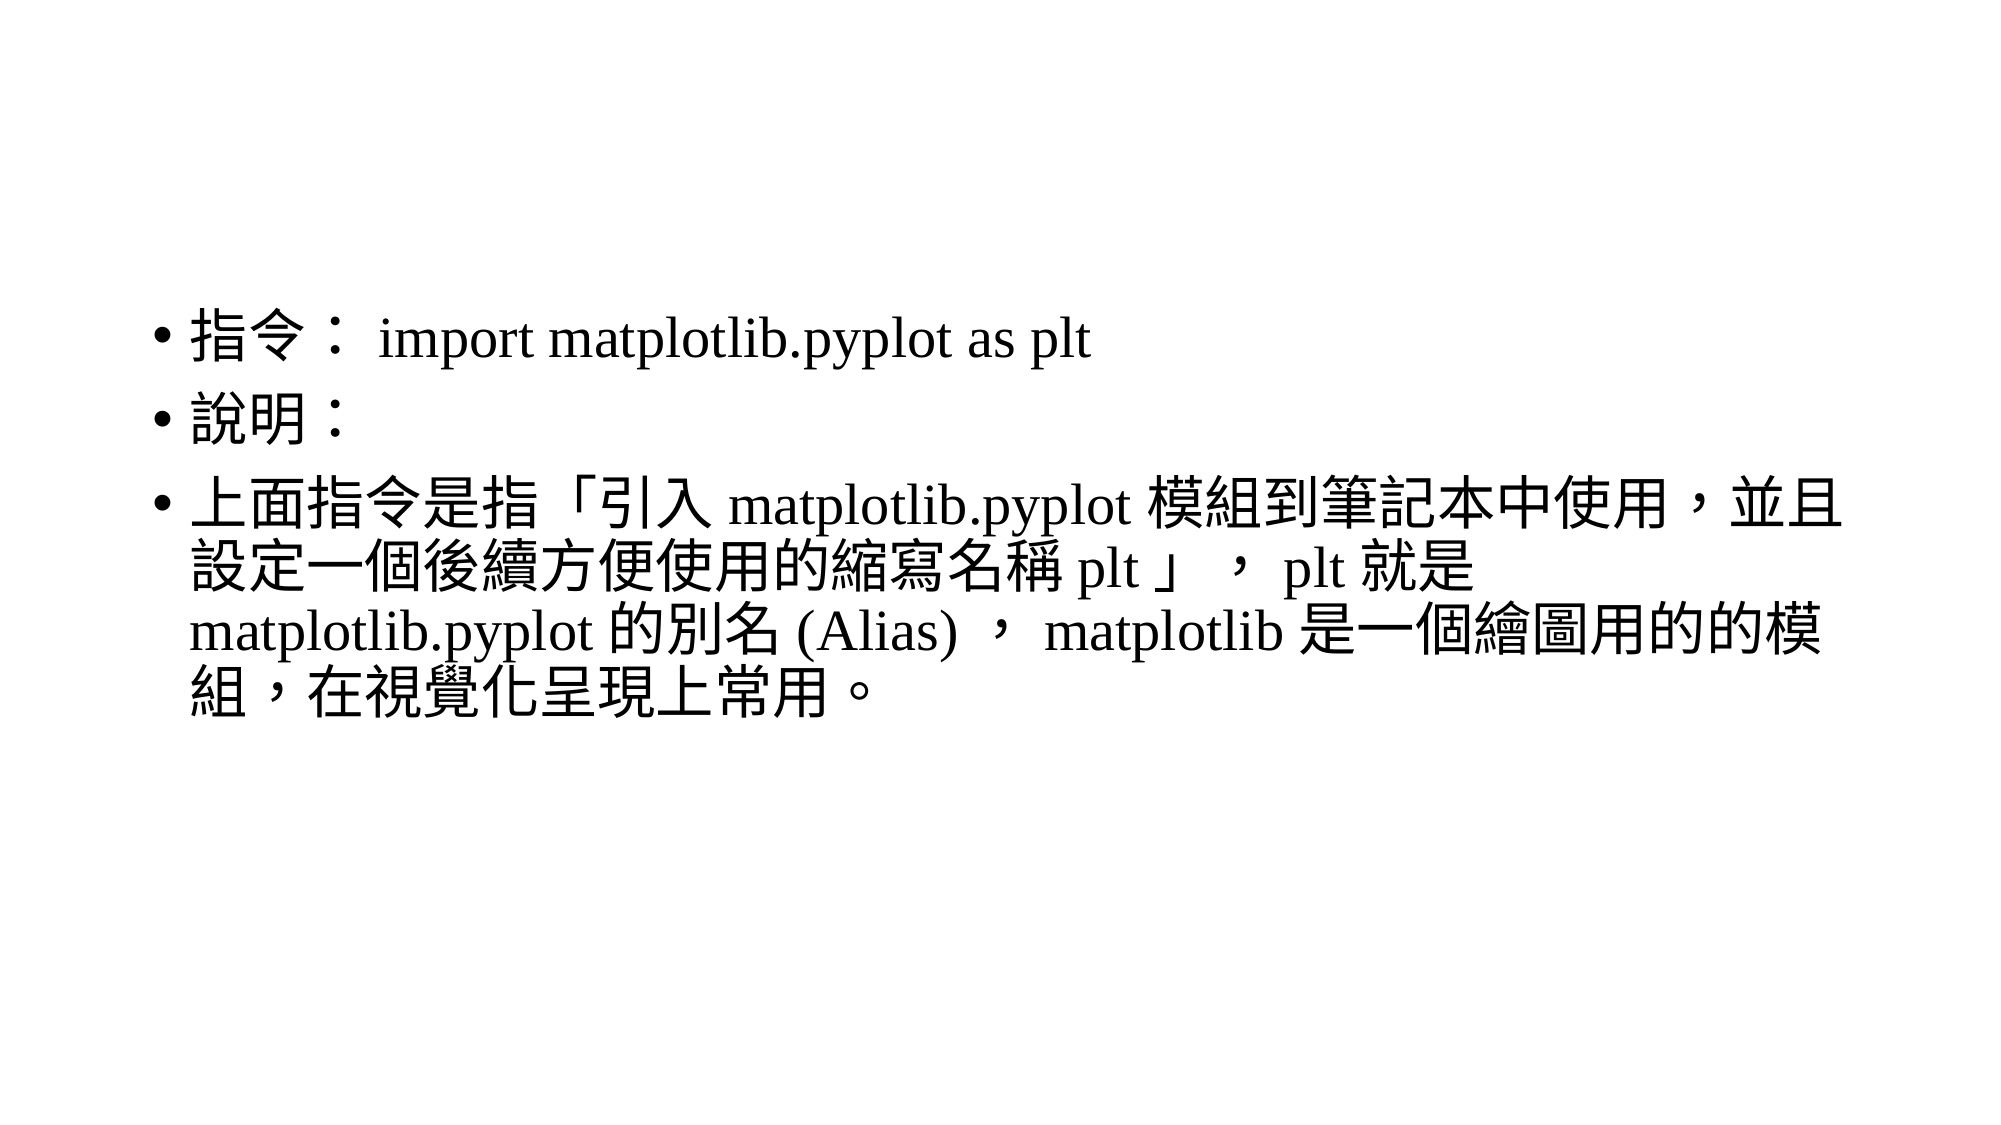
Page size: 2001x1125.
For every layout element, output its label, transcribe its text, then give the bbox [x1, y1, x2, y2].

list 指令：import matplotlib.pyplot as plt 說明： 上面指令是指「引入matplotlib.pyplot模組到筆記本中使用，並且設定一個後續方便使用的縮寫名稱plt」，plt就是matplotlib.pyplot的別名(Alias)，matplotlib是一個繪圖用的的模組，在視覺化呈現上常用。 [137, 299, 1863, 1014]
